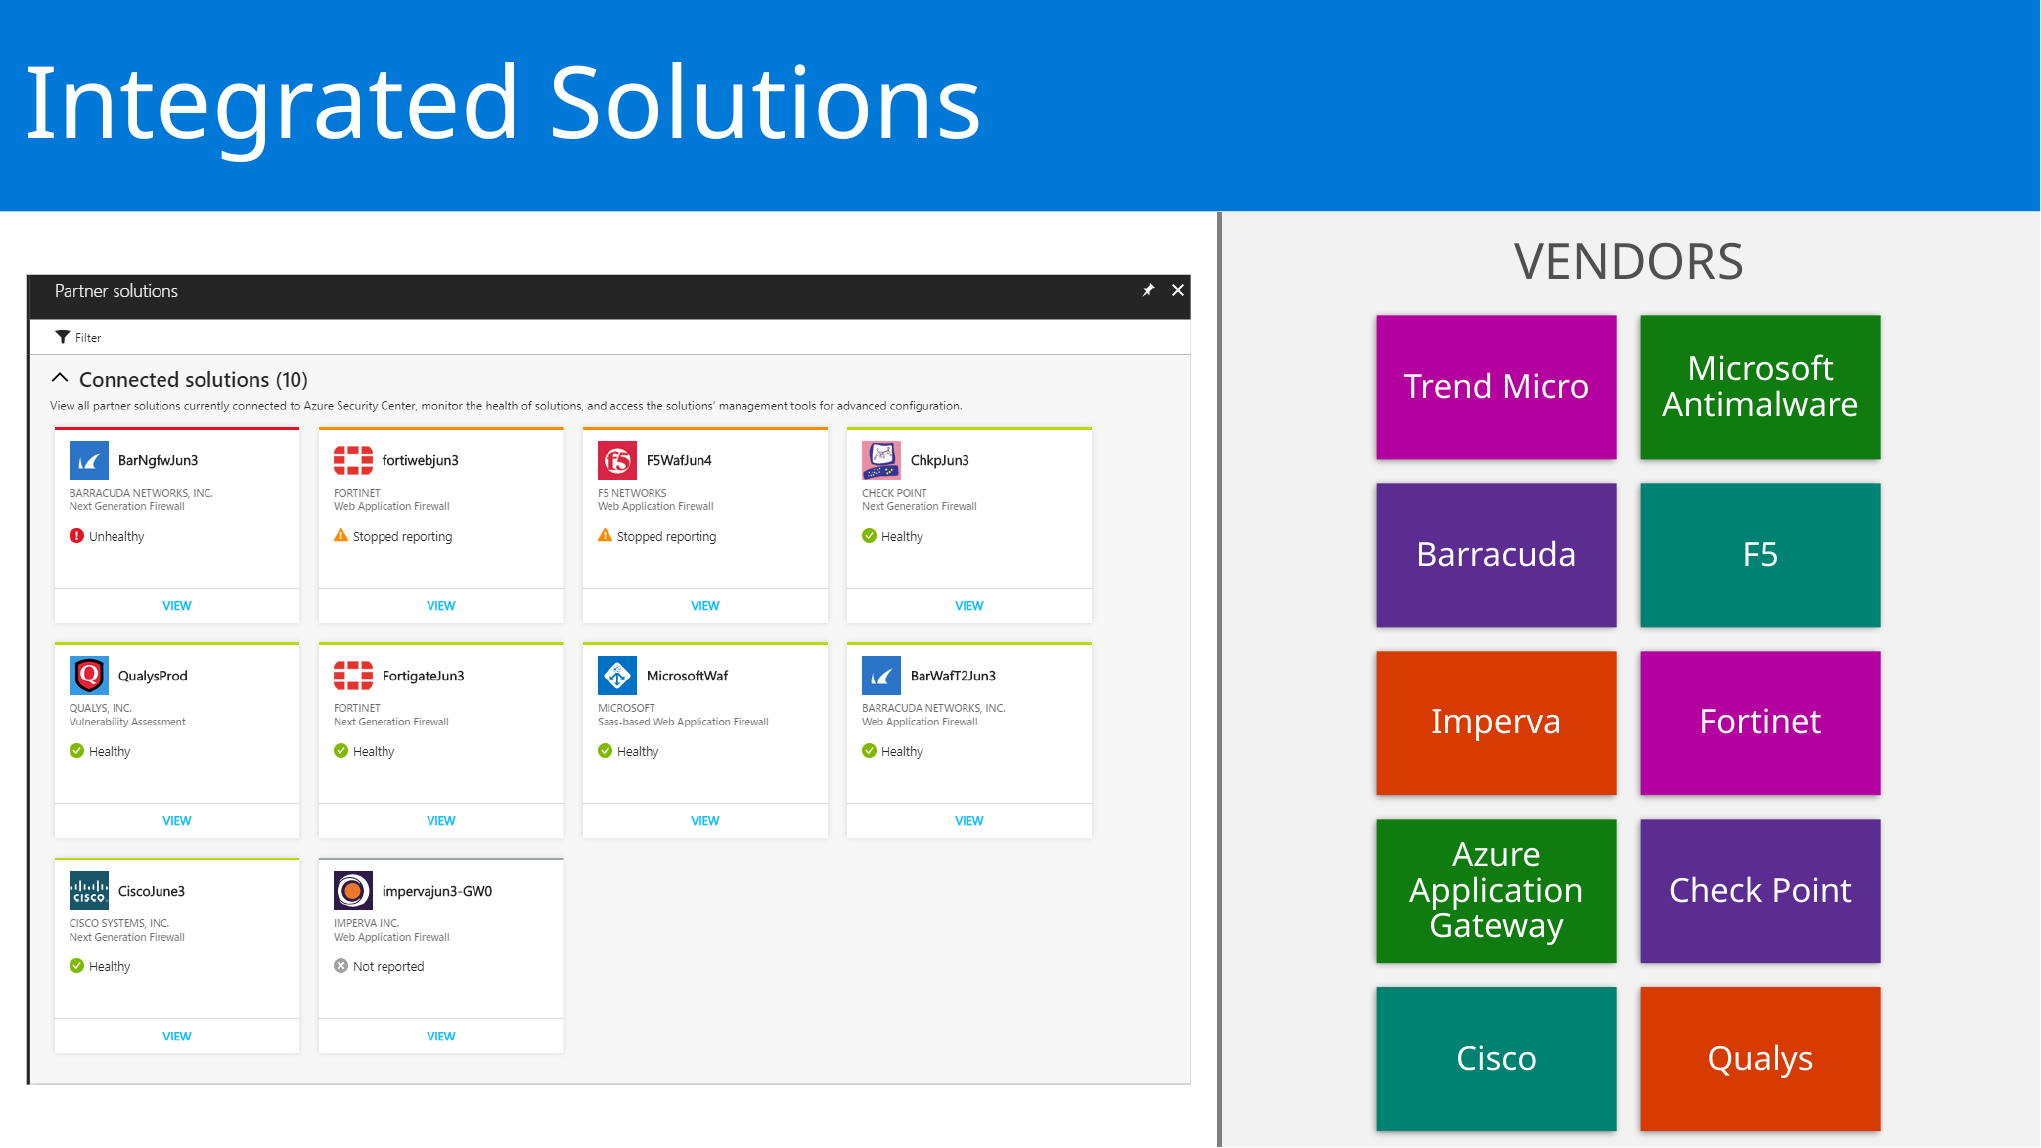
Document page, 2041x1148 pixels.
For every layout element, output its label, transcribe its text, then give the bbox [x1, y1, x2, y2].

text_box Integrated Solutions [0, 0, 2041, 212]
text_box VENDORS [1220, 212, 2041, 315]
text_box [1250, 315, 2007, 1132]
picture [25, 274, 1191, 1085]
text_box [1220, 315, 2041, 1148]
